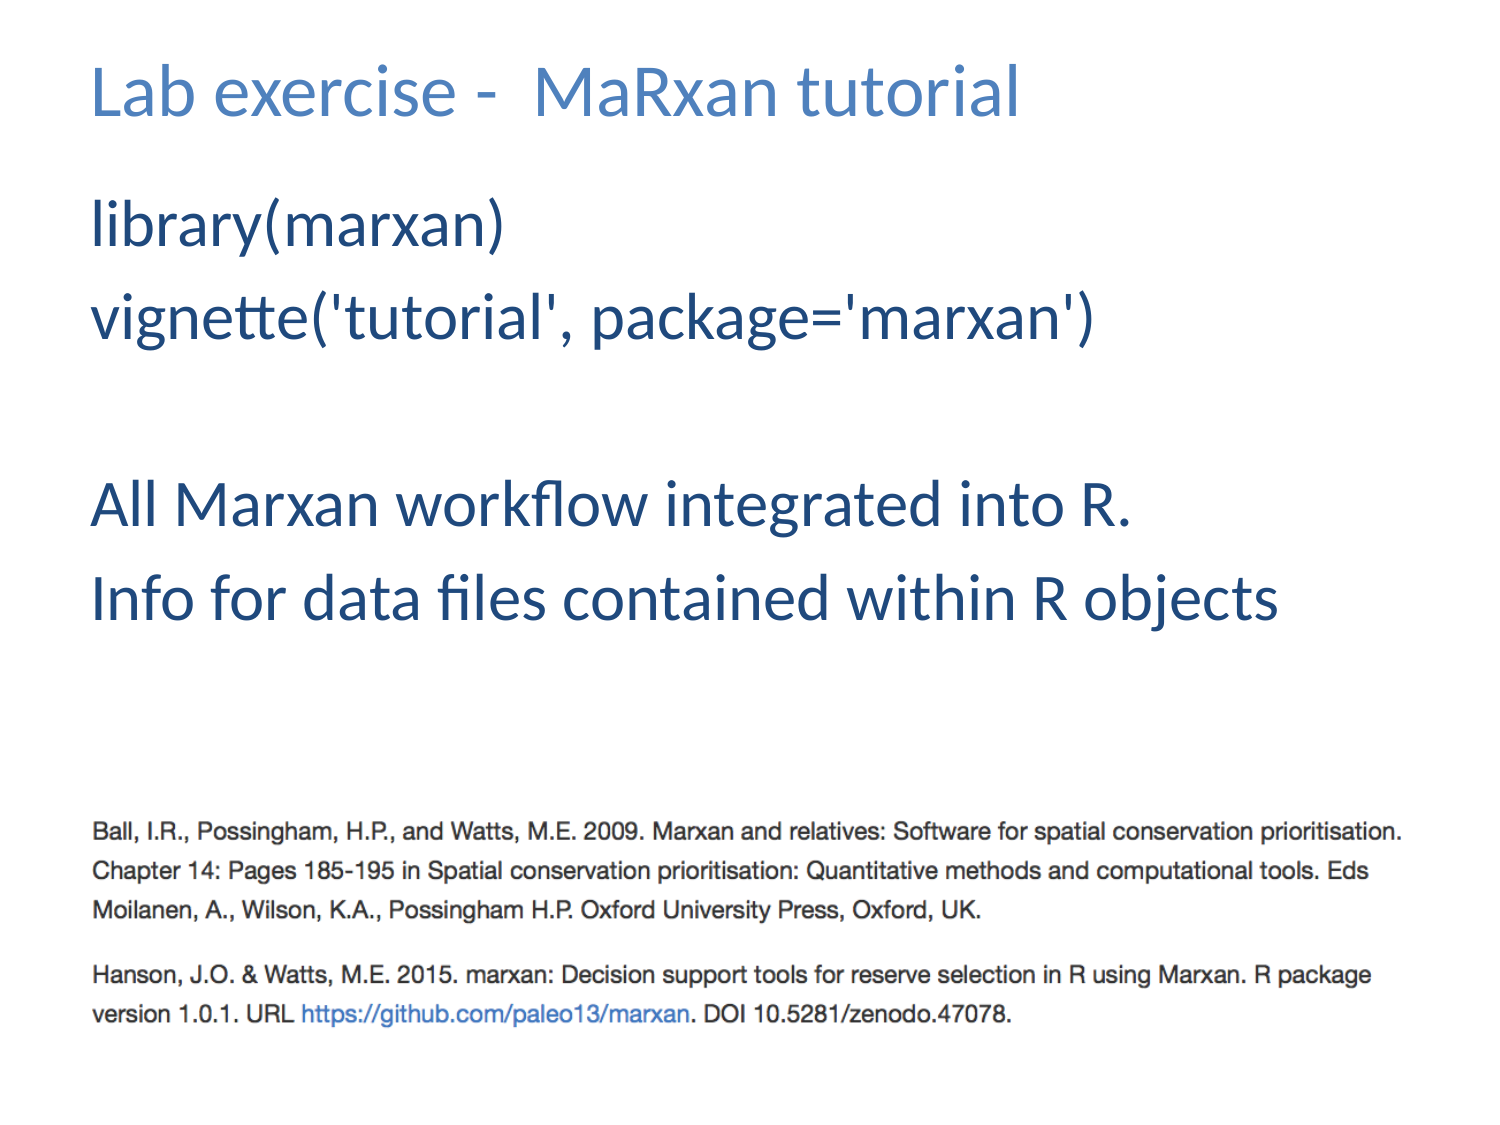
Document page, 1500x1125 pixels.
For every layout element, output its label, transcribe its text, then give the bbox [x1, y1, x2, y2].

list library(marxan) vignette('tutorial', package='marxan') All Marxan workflow integrated into R. Info for data files contained within R objects [75, 172, 1425, 464]
picture [74, 464, 1426, 1125]
title Lab exercise - MaRxan tutorial [75, 30, 1425, 144]
